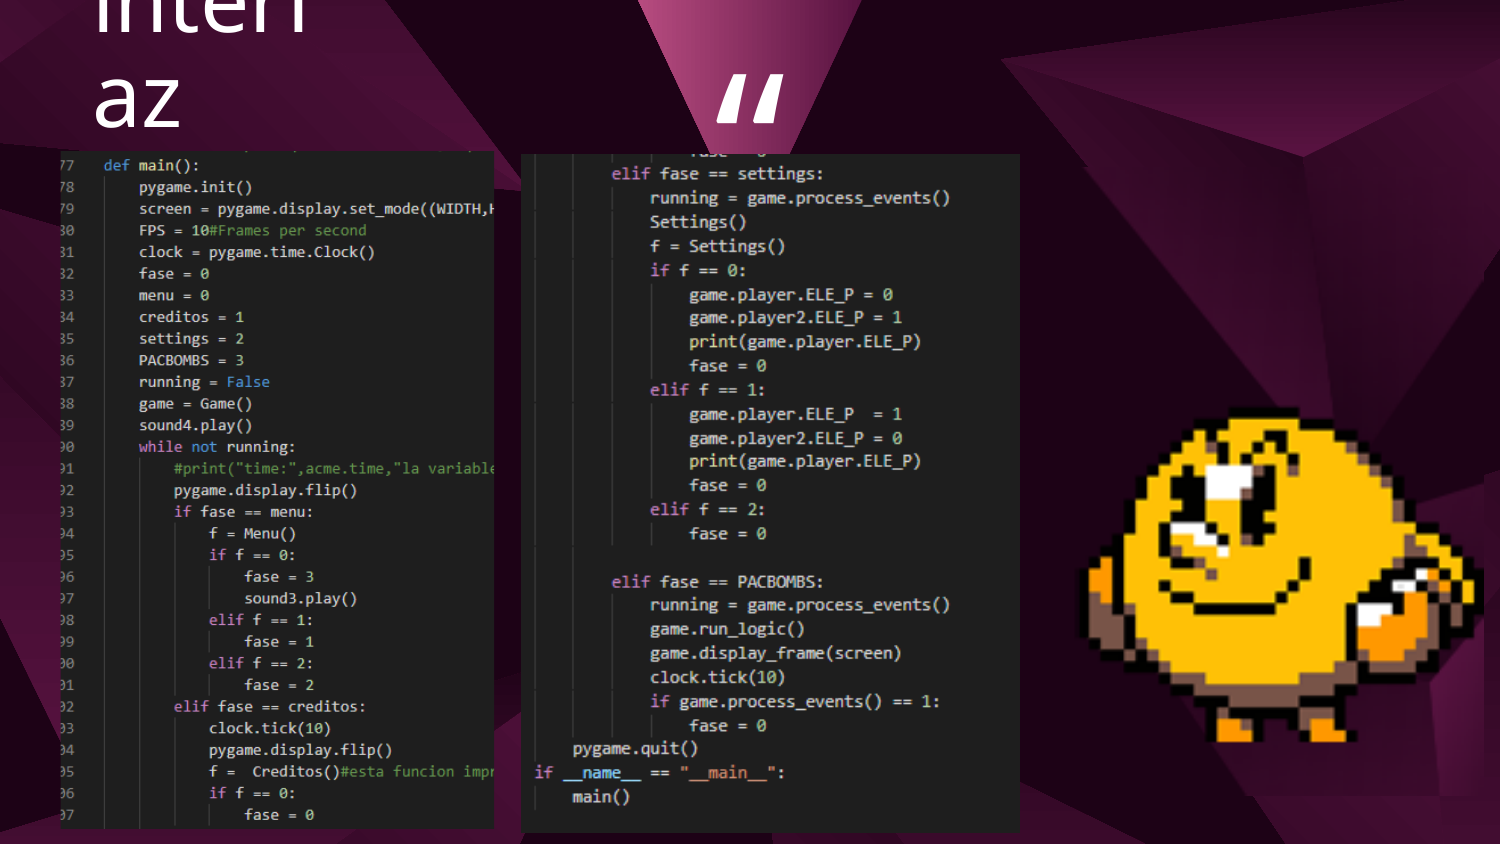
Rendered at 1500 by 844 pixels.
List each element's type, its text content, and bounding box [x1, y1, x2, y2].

picture [521, 154, 1020, 833]
picture [1064, 167, 1485, 796]
text_box interfaz [92, 48, 356, 146]
picture [60, 150, 495, 830]
